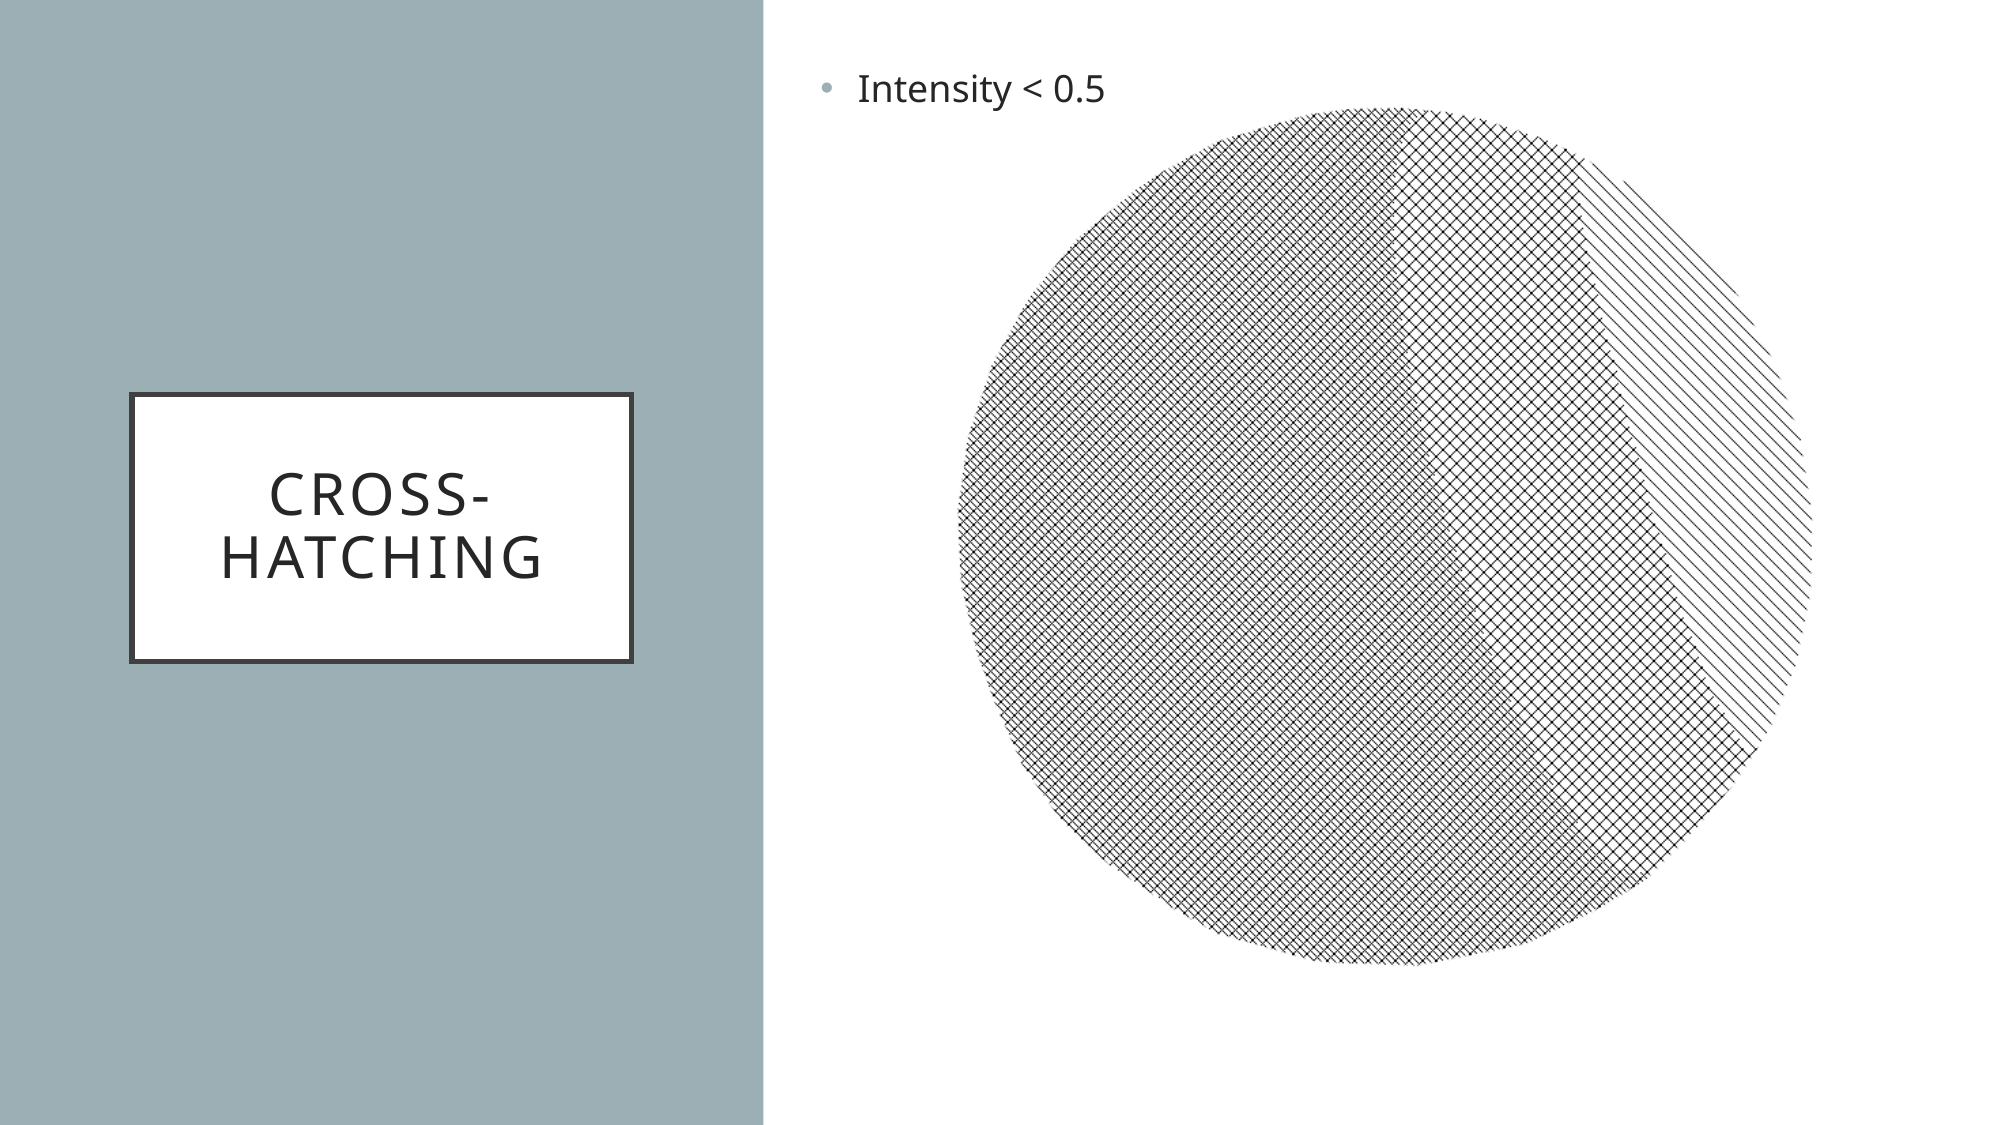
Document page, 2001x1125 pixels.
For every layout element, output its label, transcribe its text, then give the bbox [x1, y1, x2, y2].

picture [947, 104, 1816, 969]
text_box Intensity < 0.5 [795, 57, 1533, 593]
text_box [764, 0, 2000, 1125]
text_box [0, 0, 764, 1125]
title Cross-hatching [129, 392, 634, 664]
